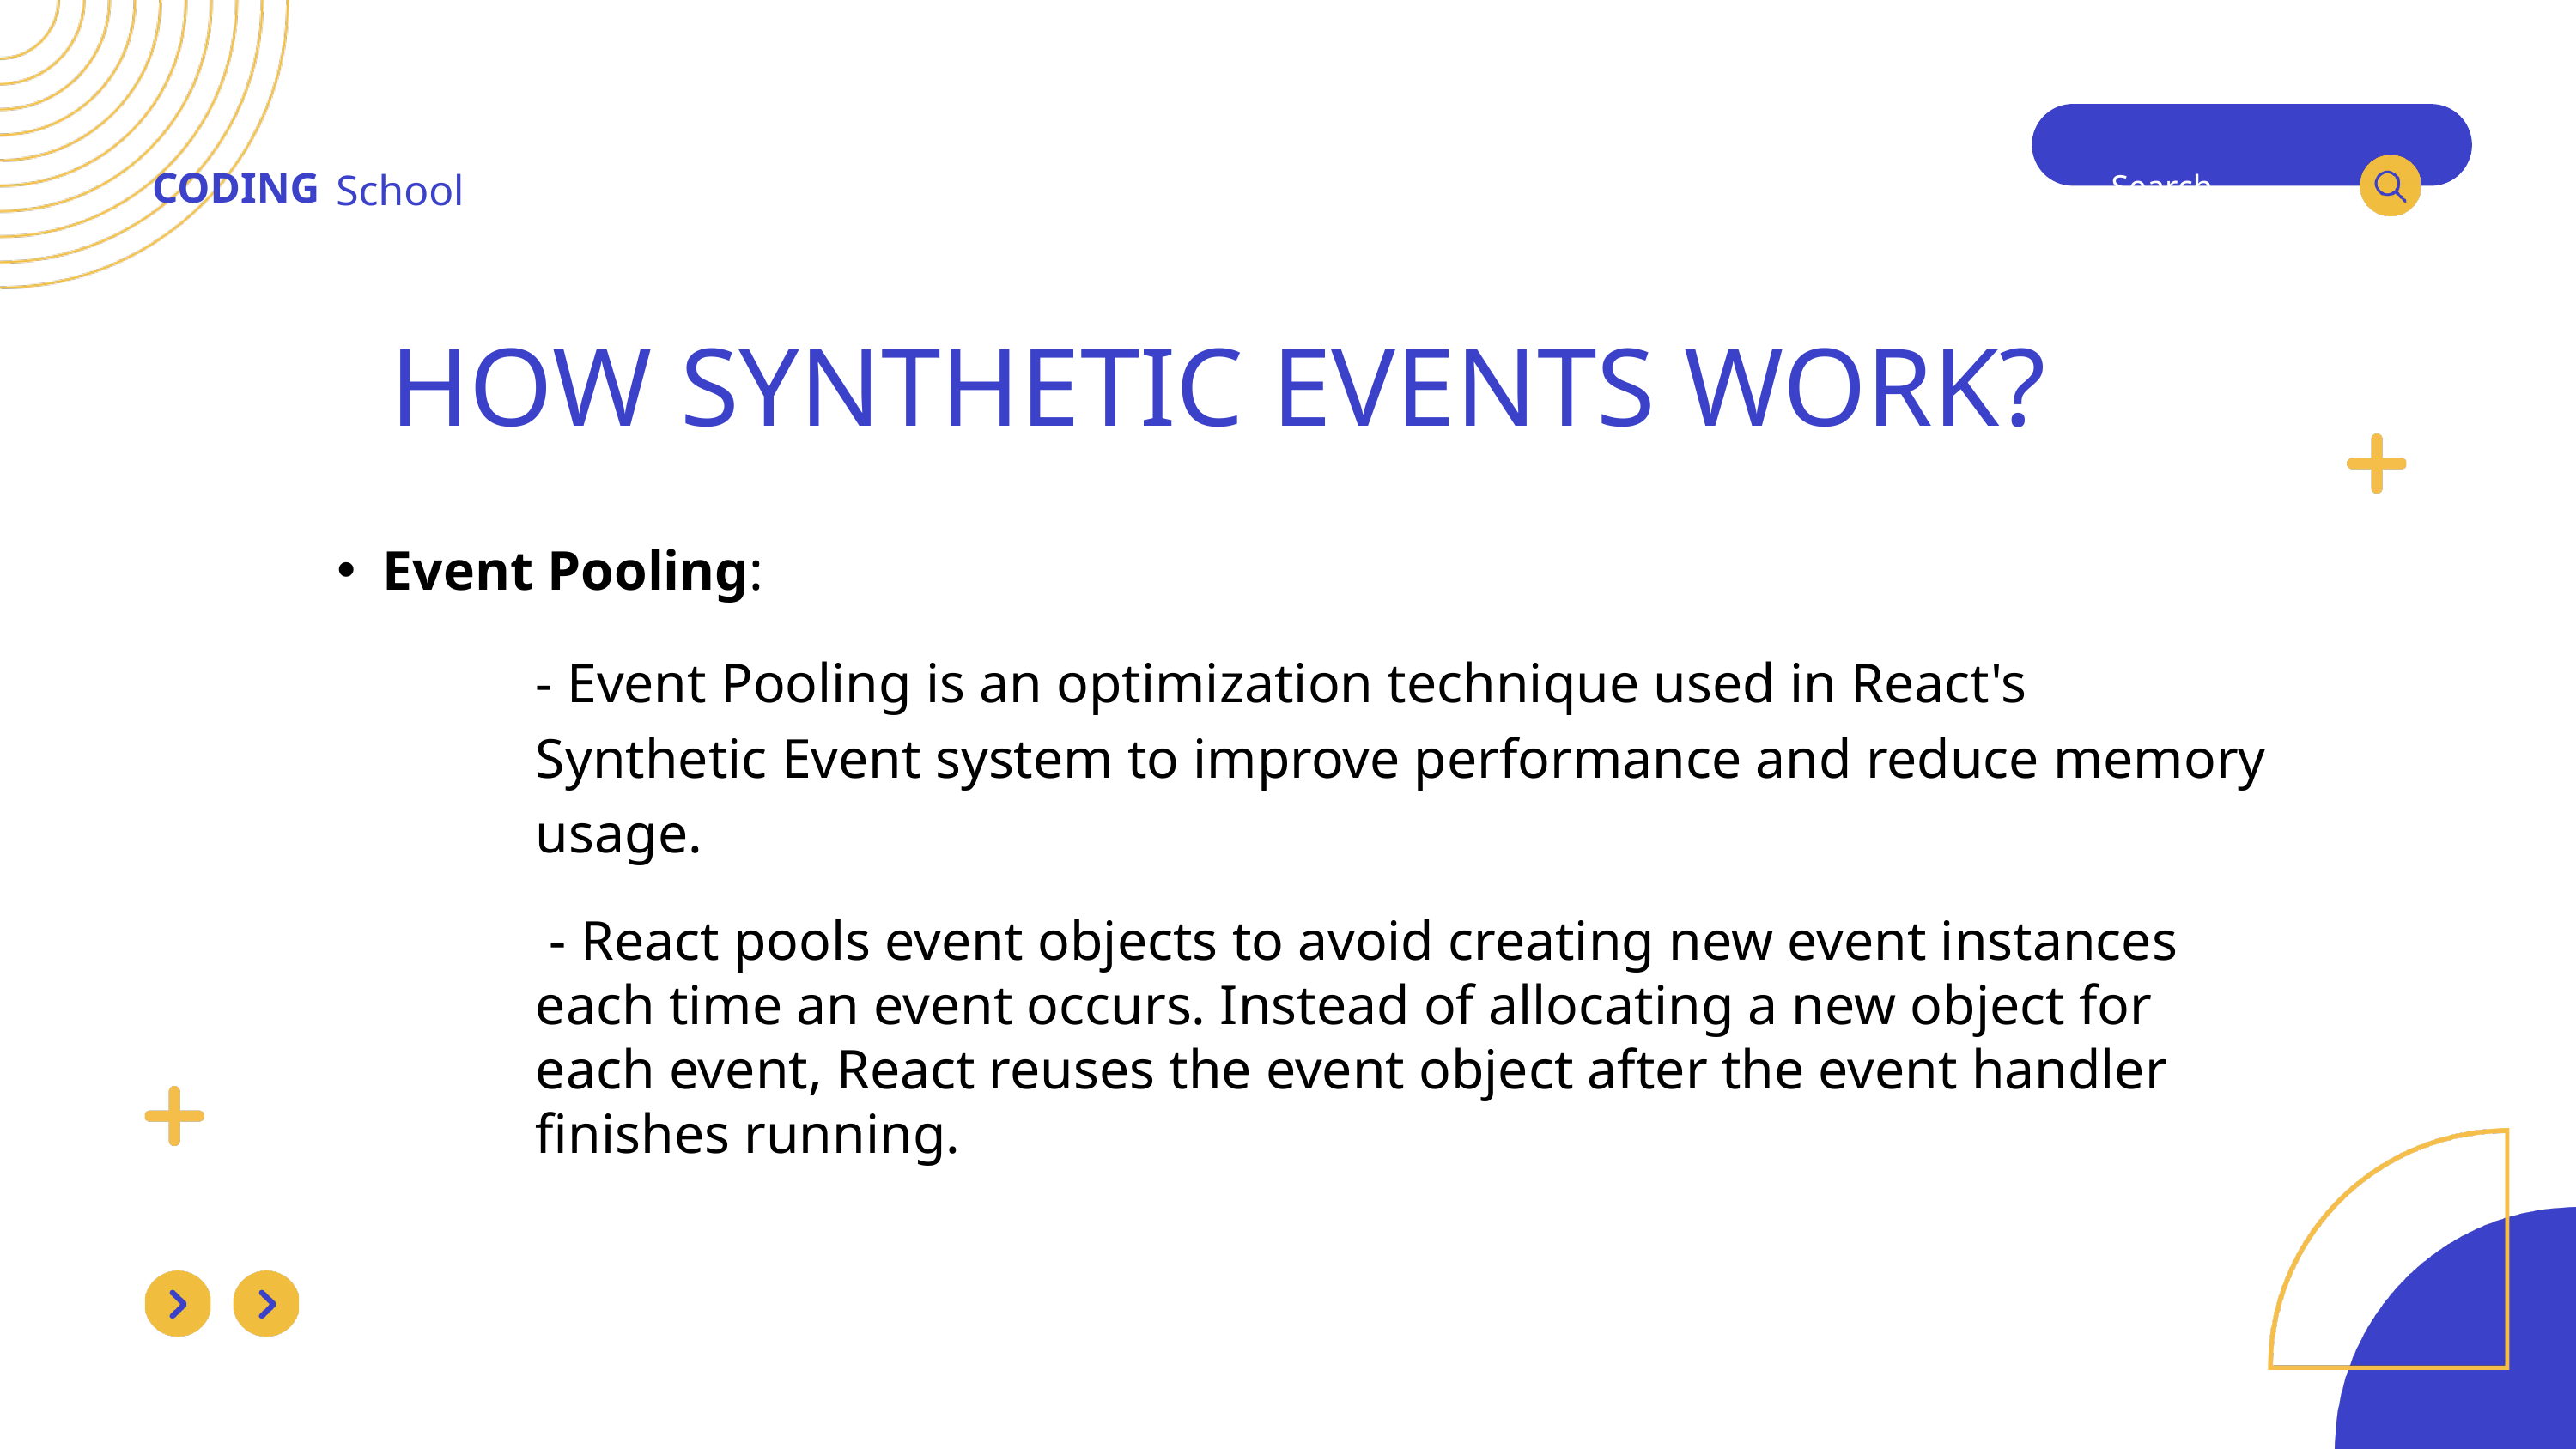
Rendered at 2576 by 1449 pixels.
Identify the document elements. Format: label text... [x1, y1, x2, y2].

text_box Event Pooling: [291, 525, 793, 601]
text_box [144, 1270, 211, 1337]
text_box Search . . . [2111, 166, 2291, 205]
text_box [2268, 1128, 2510, 1370]
text_box School [336, 156, 525, 215]
text_box [2373, 169, 2407, 203]
text_box [233, 1270, 300, 1337]
text_box [144, 1086, 204, 1146]
text_box [2360, 155, 2421, 216]
text_box CODING [112, 154, 320, 212]
text_box [169, 1289, 187, 1319]
text_box [2347, 433, 2407, 494]
text_box [2335, 1207, 2576, 1449]
text_box - React pools event objects to avoid creating new event instances each time an event occurs. Instead of allocating a new object for each event, React reuses the event object after the event handler finishes running. [535, 906, 2280, 1164]
text_box [258, 1289, 276, 1319]
text_box [0, 0, 290, 290]
text_box HOW SYNTHETIC EVENTS WORK? [390, 330, 2111, 684]
text_box - Event Pooling is an optimization technique used in React's Synthetic Event system to improve performance and reduce memory usage. [535, 638, 2269, 864]
